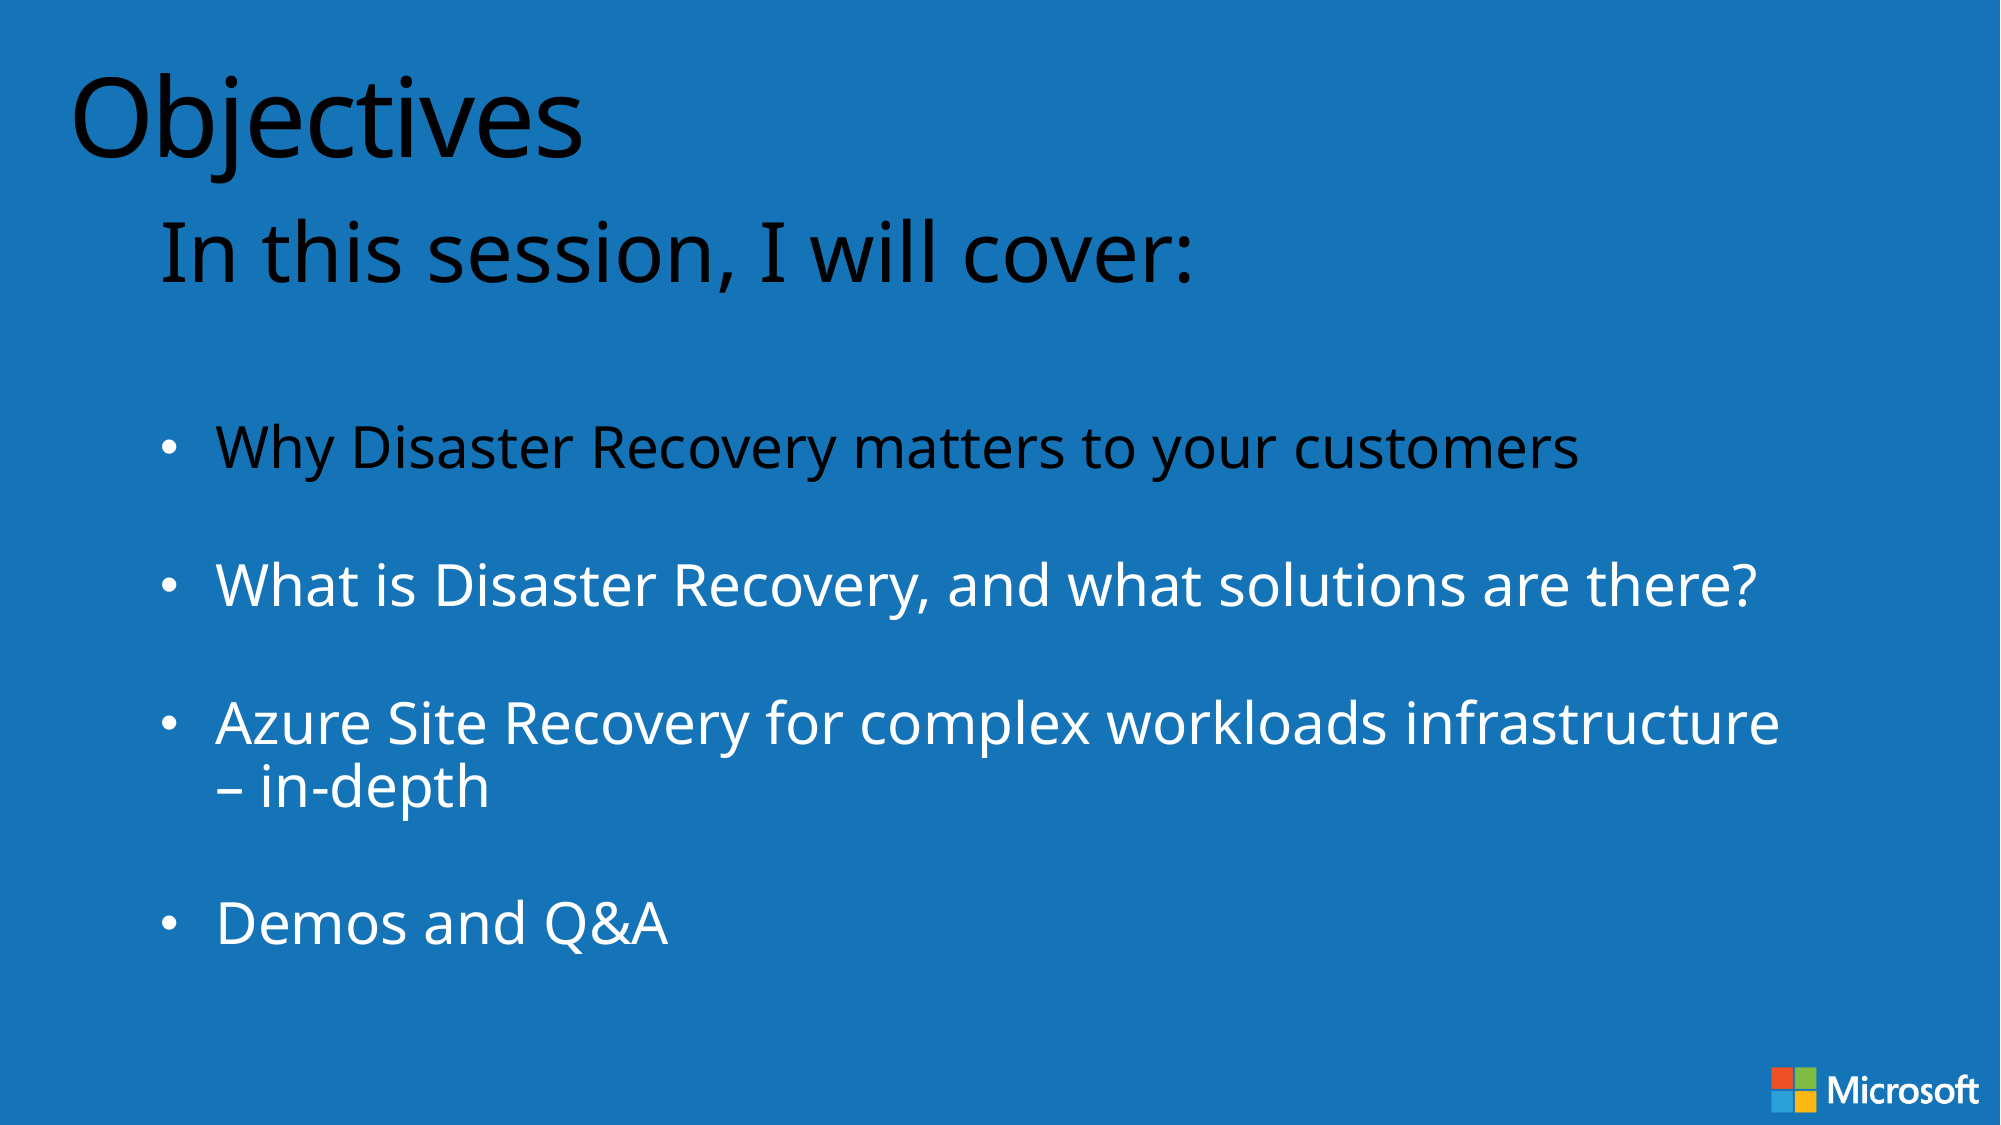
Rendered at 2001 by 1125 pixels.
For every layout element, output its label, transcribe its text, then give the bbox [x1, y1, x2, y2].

title Objectives [44, 47, 1938, 196]
picture [1770, 1066, 1980, 1113]
list In this session, I will cover: Why Disaster Recovery matters to your customers What is Disaster Recovery, and what solutions are there? Azure Site Recovery for complex workloads infrastructure – in-depth Demos and Q&A [136, 195, 1818, 994]
